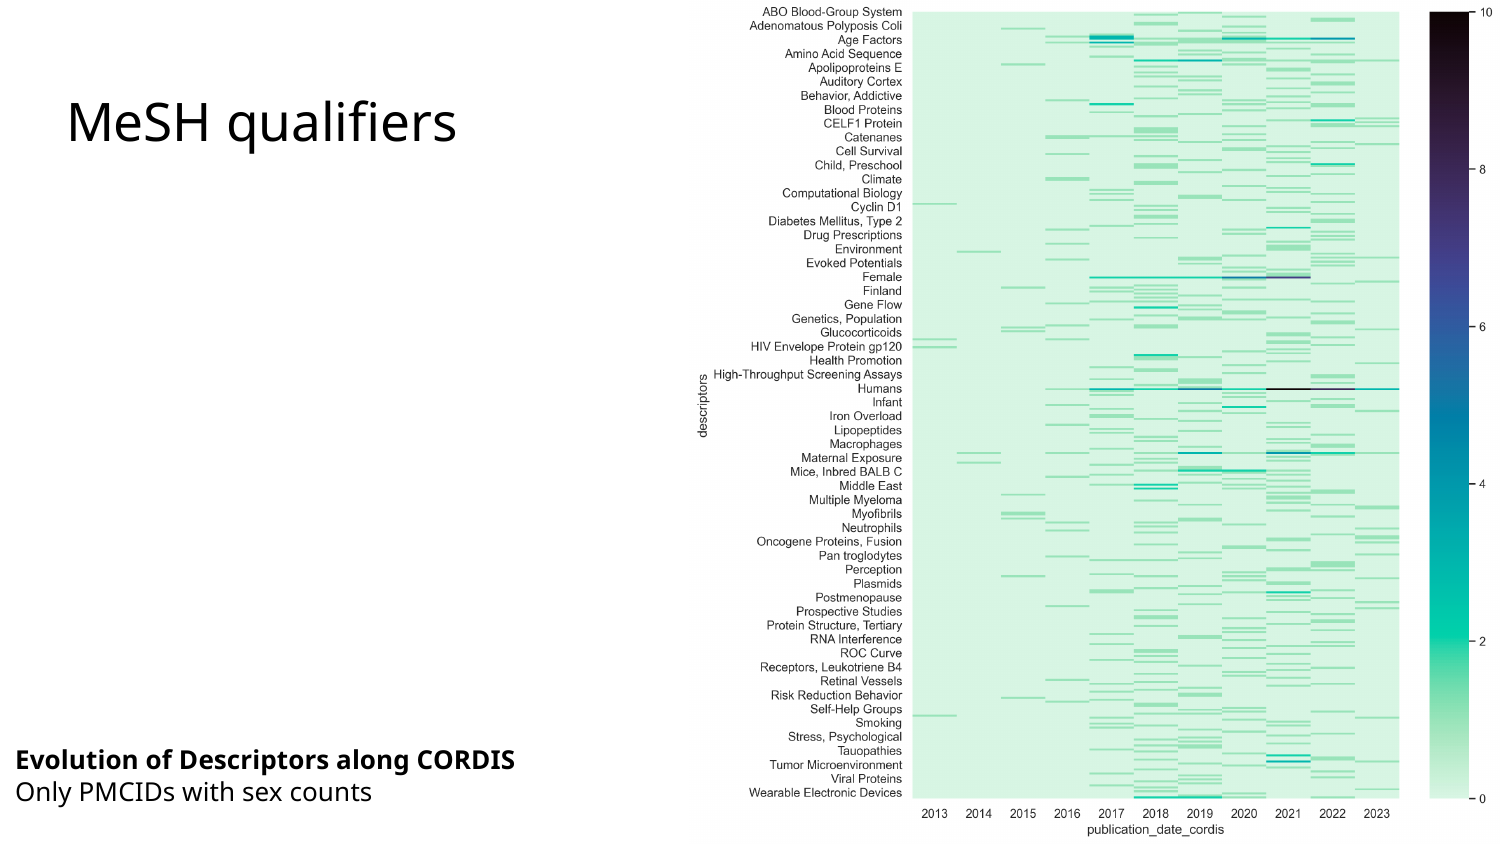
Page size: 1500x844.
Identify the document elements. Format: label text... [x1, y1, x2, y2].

title Evolution of Descriptors along CORDIS Only PMCIDs with sex counts [0, 728, 683, 823]
title MeSH qualifiers [51, 72, 683, 167]
picture [688, 0, 1500, 844]
